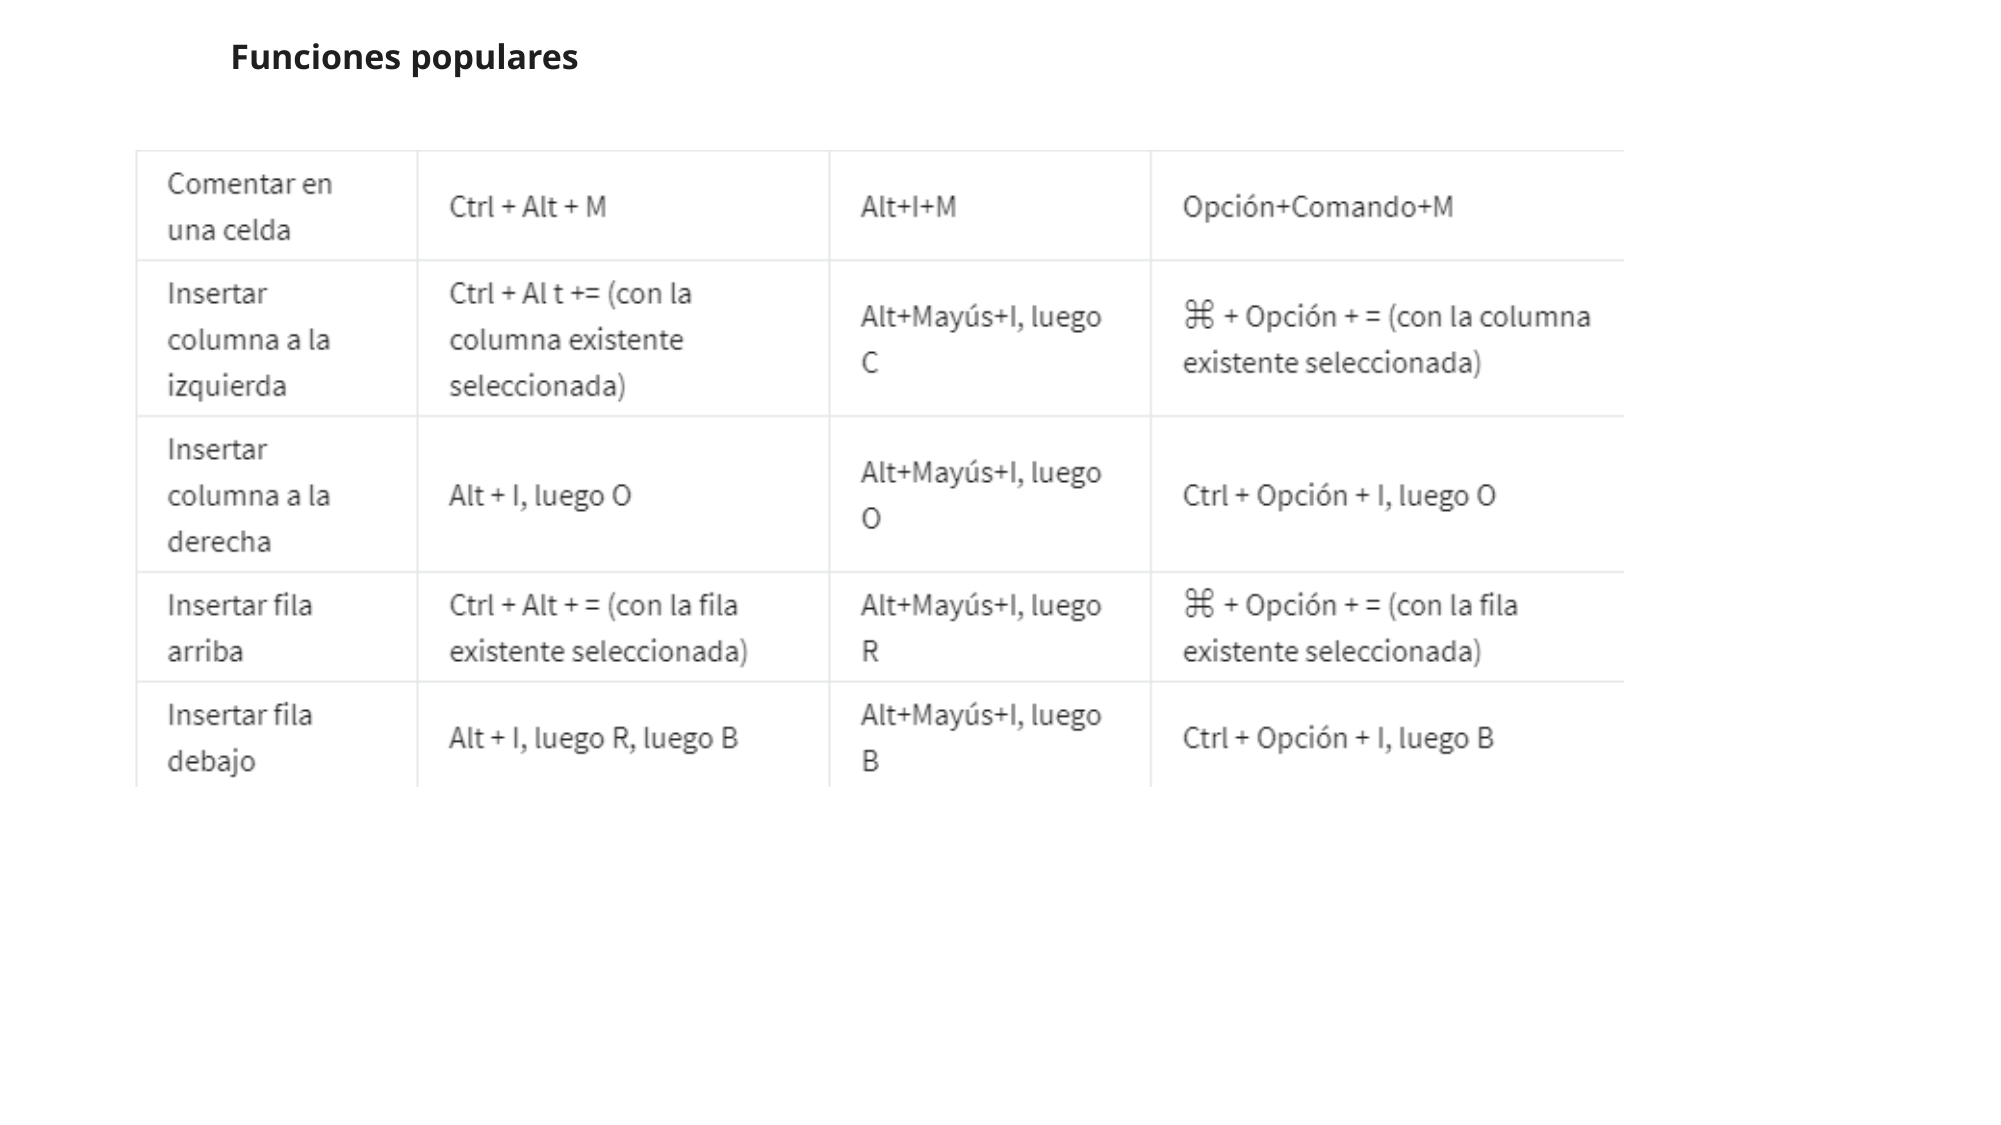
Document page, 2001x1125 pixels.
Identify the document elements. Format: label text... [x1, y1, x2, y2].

picture [134, 150, 1624, 787]
title Funciones populares [215, 32, 1000, 85]
